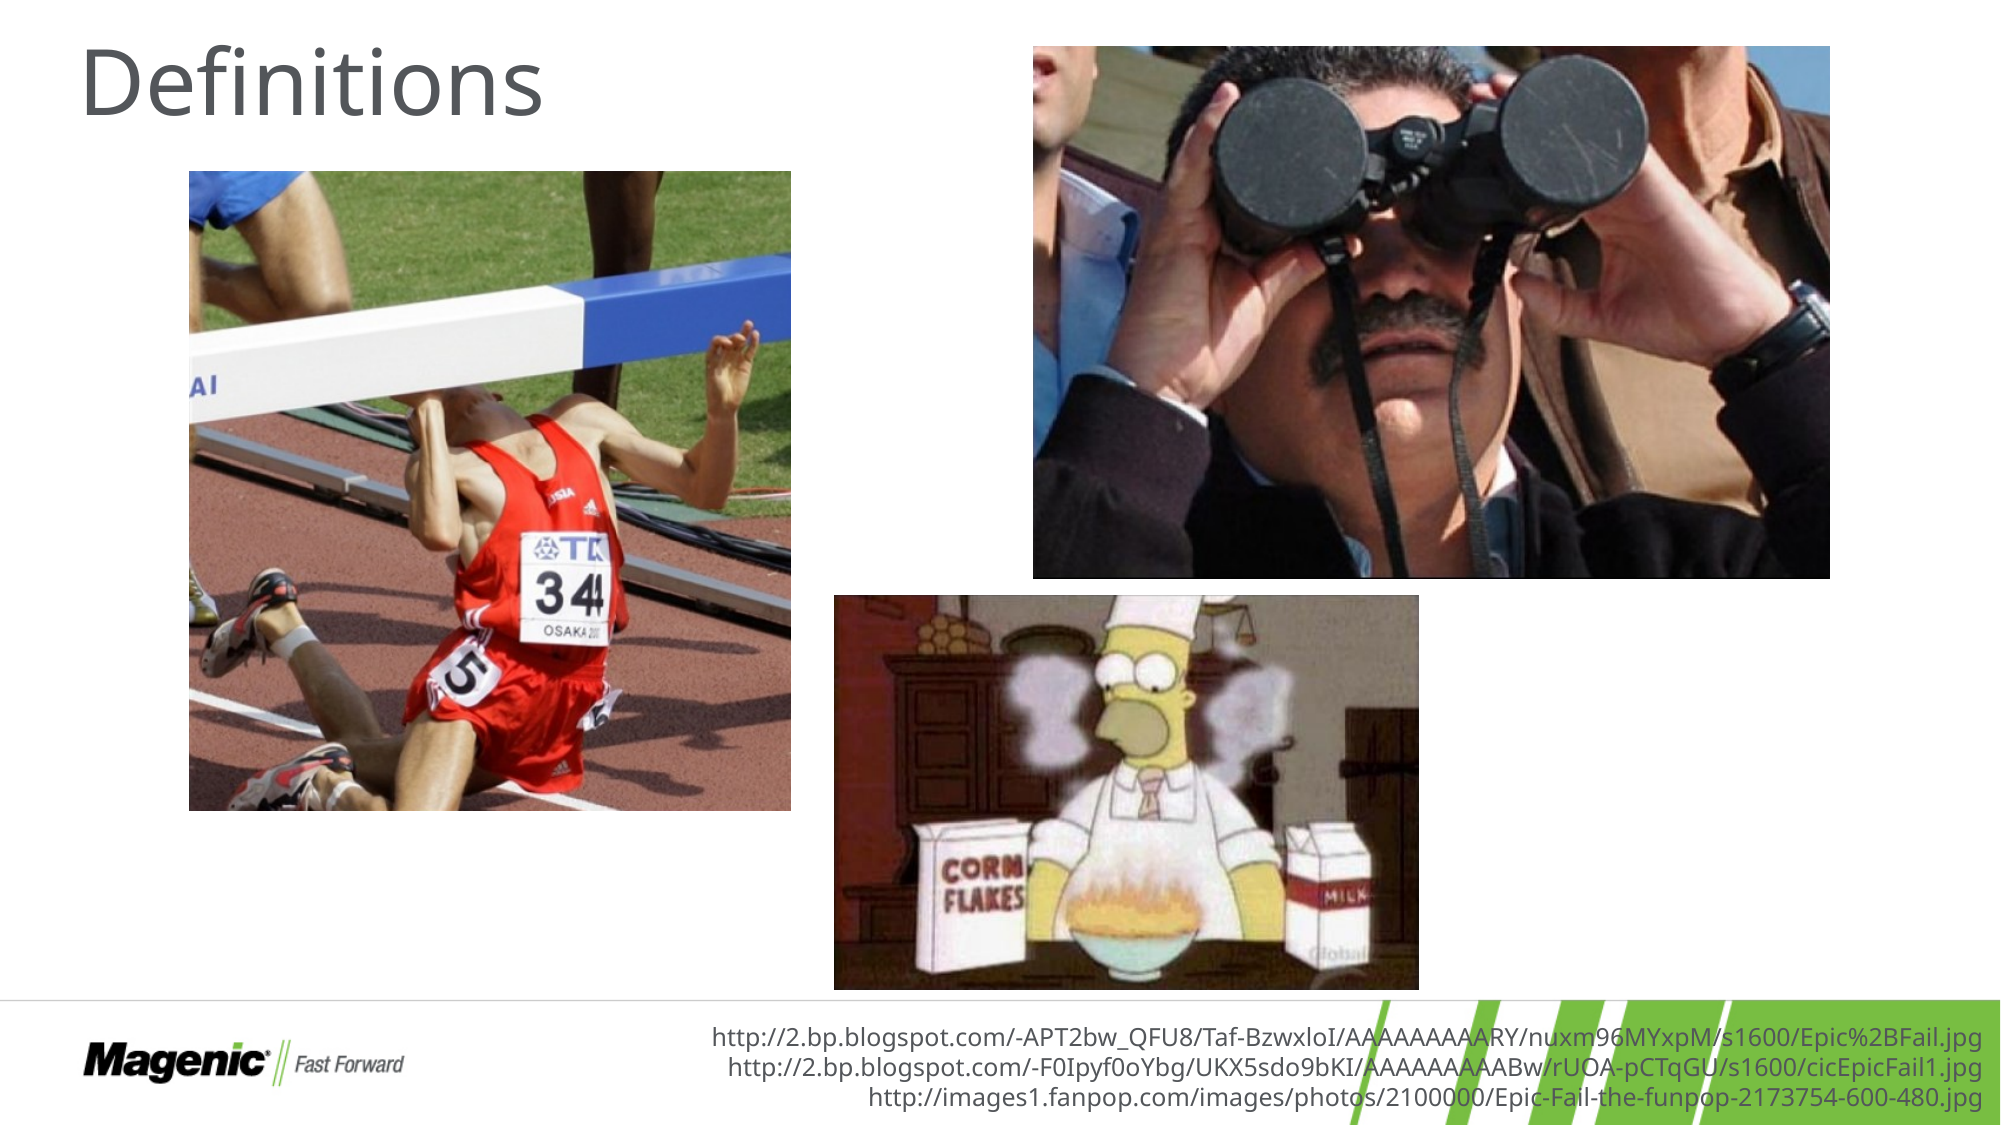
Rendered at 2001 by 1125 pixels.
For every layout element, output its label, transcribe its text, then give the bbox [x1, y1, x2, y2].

title Definitions [63, 41, 1938, 131]
picture [0, 0, 2001, 1125]
text_box http://2.bp.blogspot.com/-APT2bw_QFU8/Taf-BzwxloI/AAAAAAAAARY/nuxm96MYxpM/s1600/Epic%2BFail.jpg http://2.bp.blogspot.com/-F0Ipyf0oYbg/UKX5sdo9bKI/AAAAAAAAABw/rUOA-pCTqGU/s1600/cicEpicFail1.jpg http://images1.fanpop.com/images/photos/2100000/Epic-Fail-the-funpop-2173754-600-480.jpg [624, 1029, 2000, 1104]
